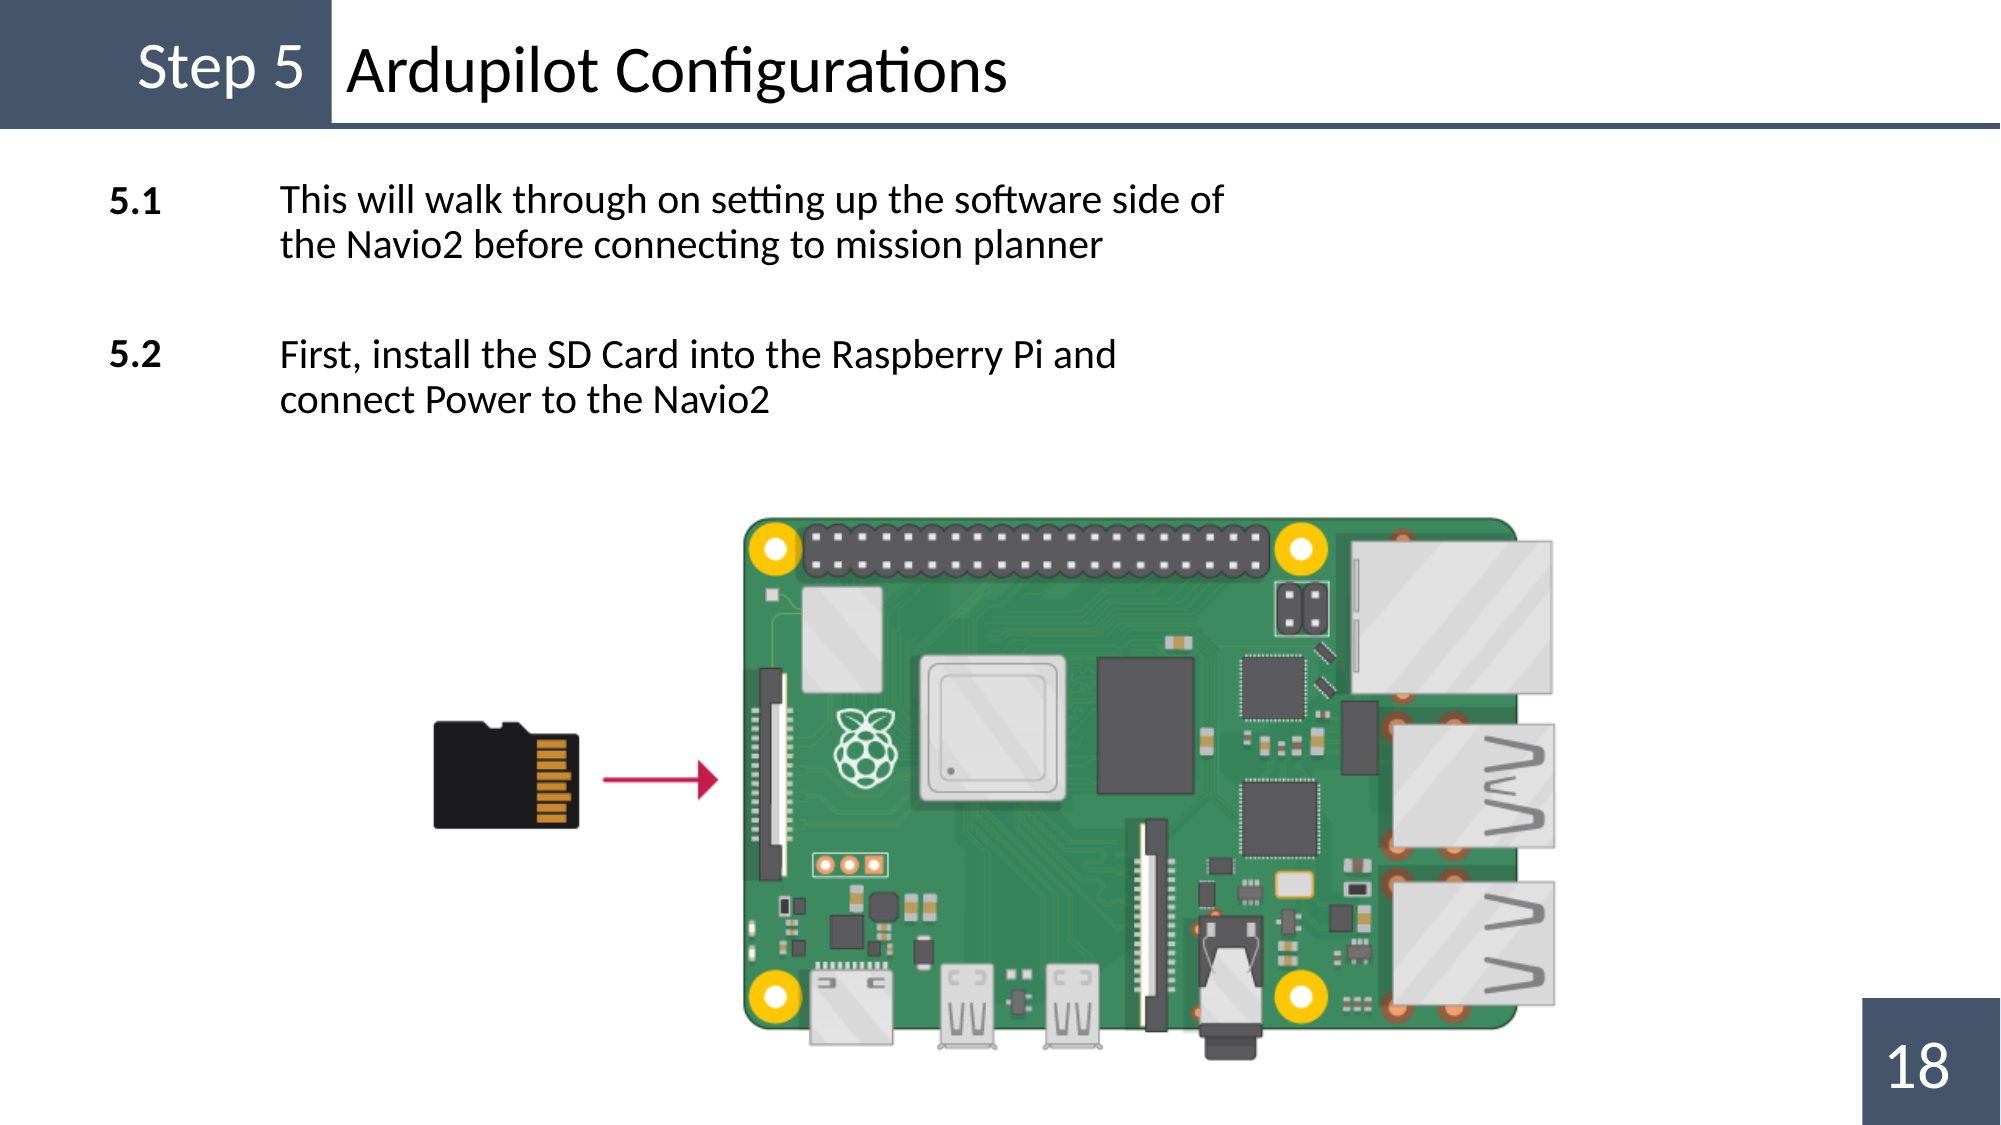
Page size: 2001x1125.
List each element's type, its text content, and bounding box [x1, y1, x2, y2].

list 5.1 [93, 171, 222, 232]
list Ardupilot Configurations [331, 1, 1395, 141]
list 5.2 [93, 324, 222, 385]
list This will walk through on setting up the software side of the Navio2 before connecting to mission planner [264, 170, 1251, 324]
text_box Step 5 [122, 15, 322, 110]
picture [426, 513, 1574, 1066]
list First, install the SD Card into the Raspberry Pi and connect Power to the Navio2 [264, 324, 1251, 636]
